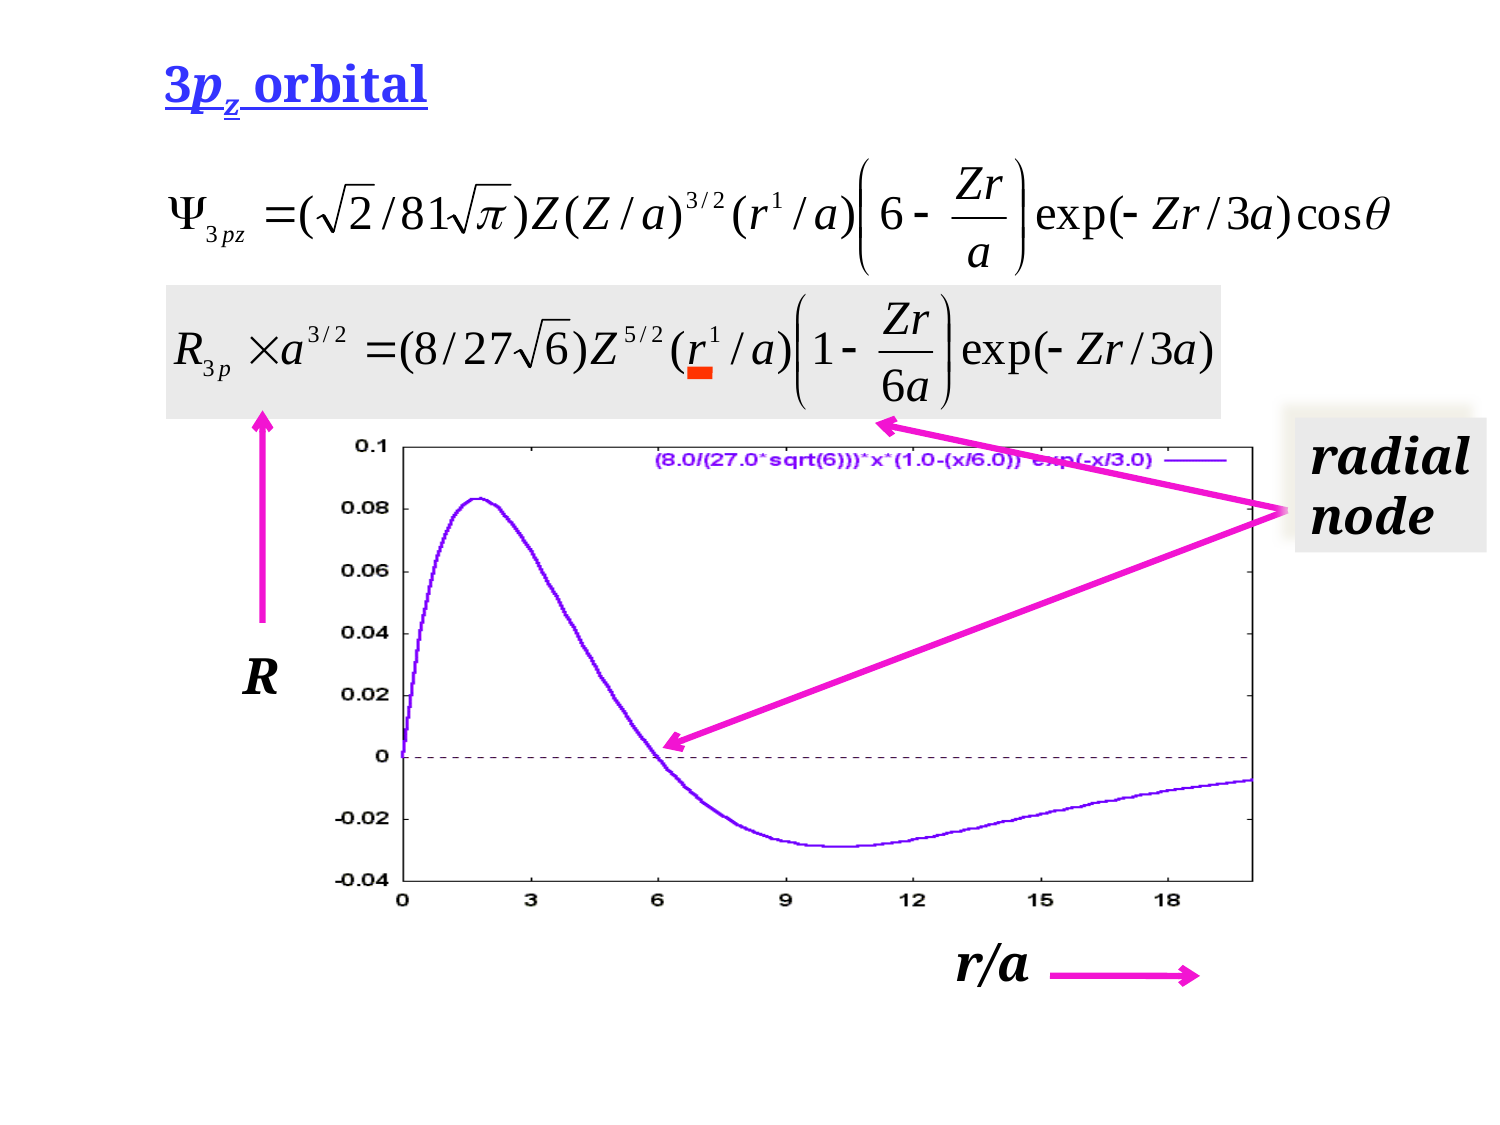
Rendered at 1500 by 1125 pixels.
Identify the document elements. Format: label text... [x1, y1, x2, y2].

text_box radial node [1295, 417, 1487, 553]
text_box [162, 149, 1402, 286]
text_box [166, 285, 1222, 420]
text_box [262, 410, 1288, 1001]
text_box 3pz orbital [150, 45, 1313, 129]
text_box R [228, 637, 257, 713]
